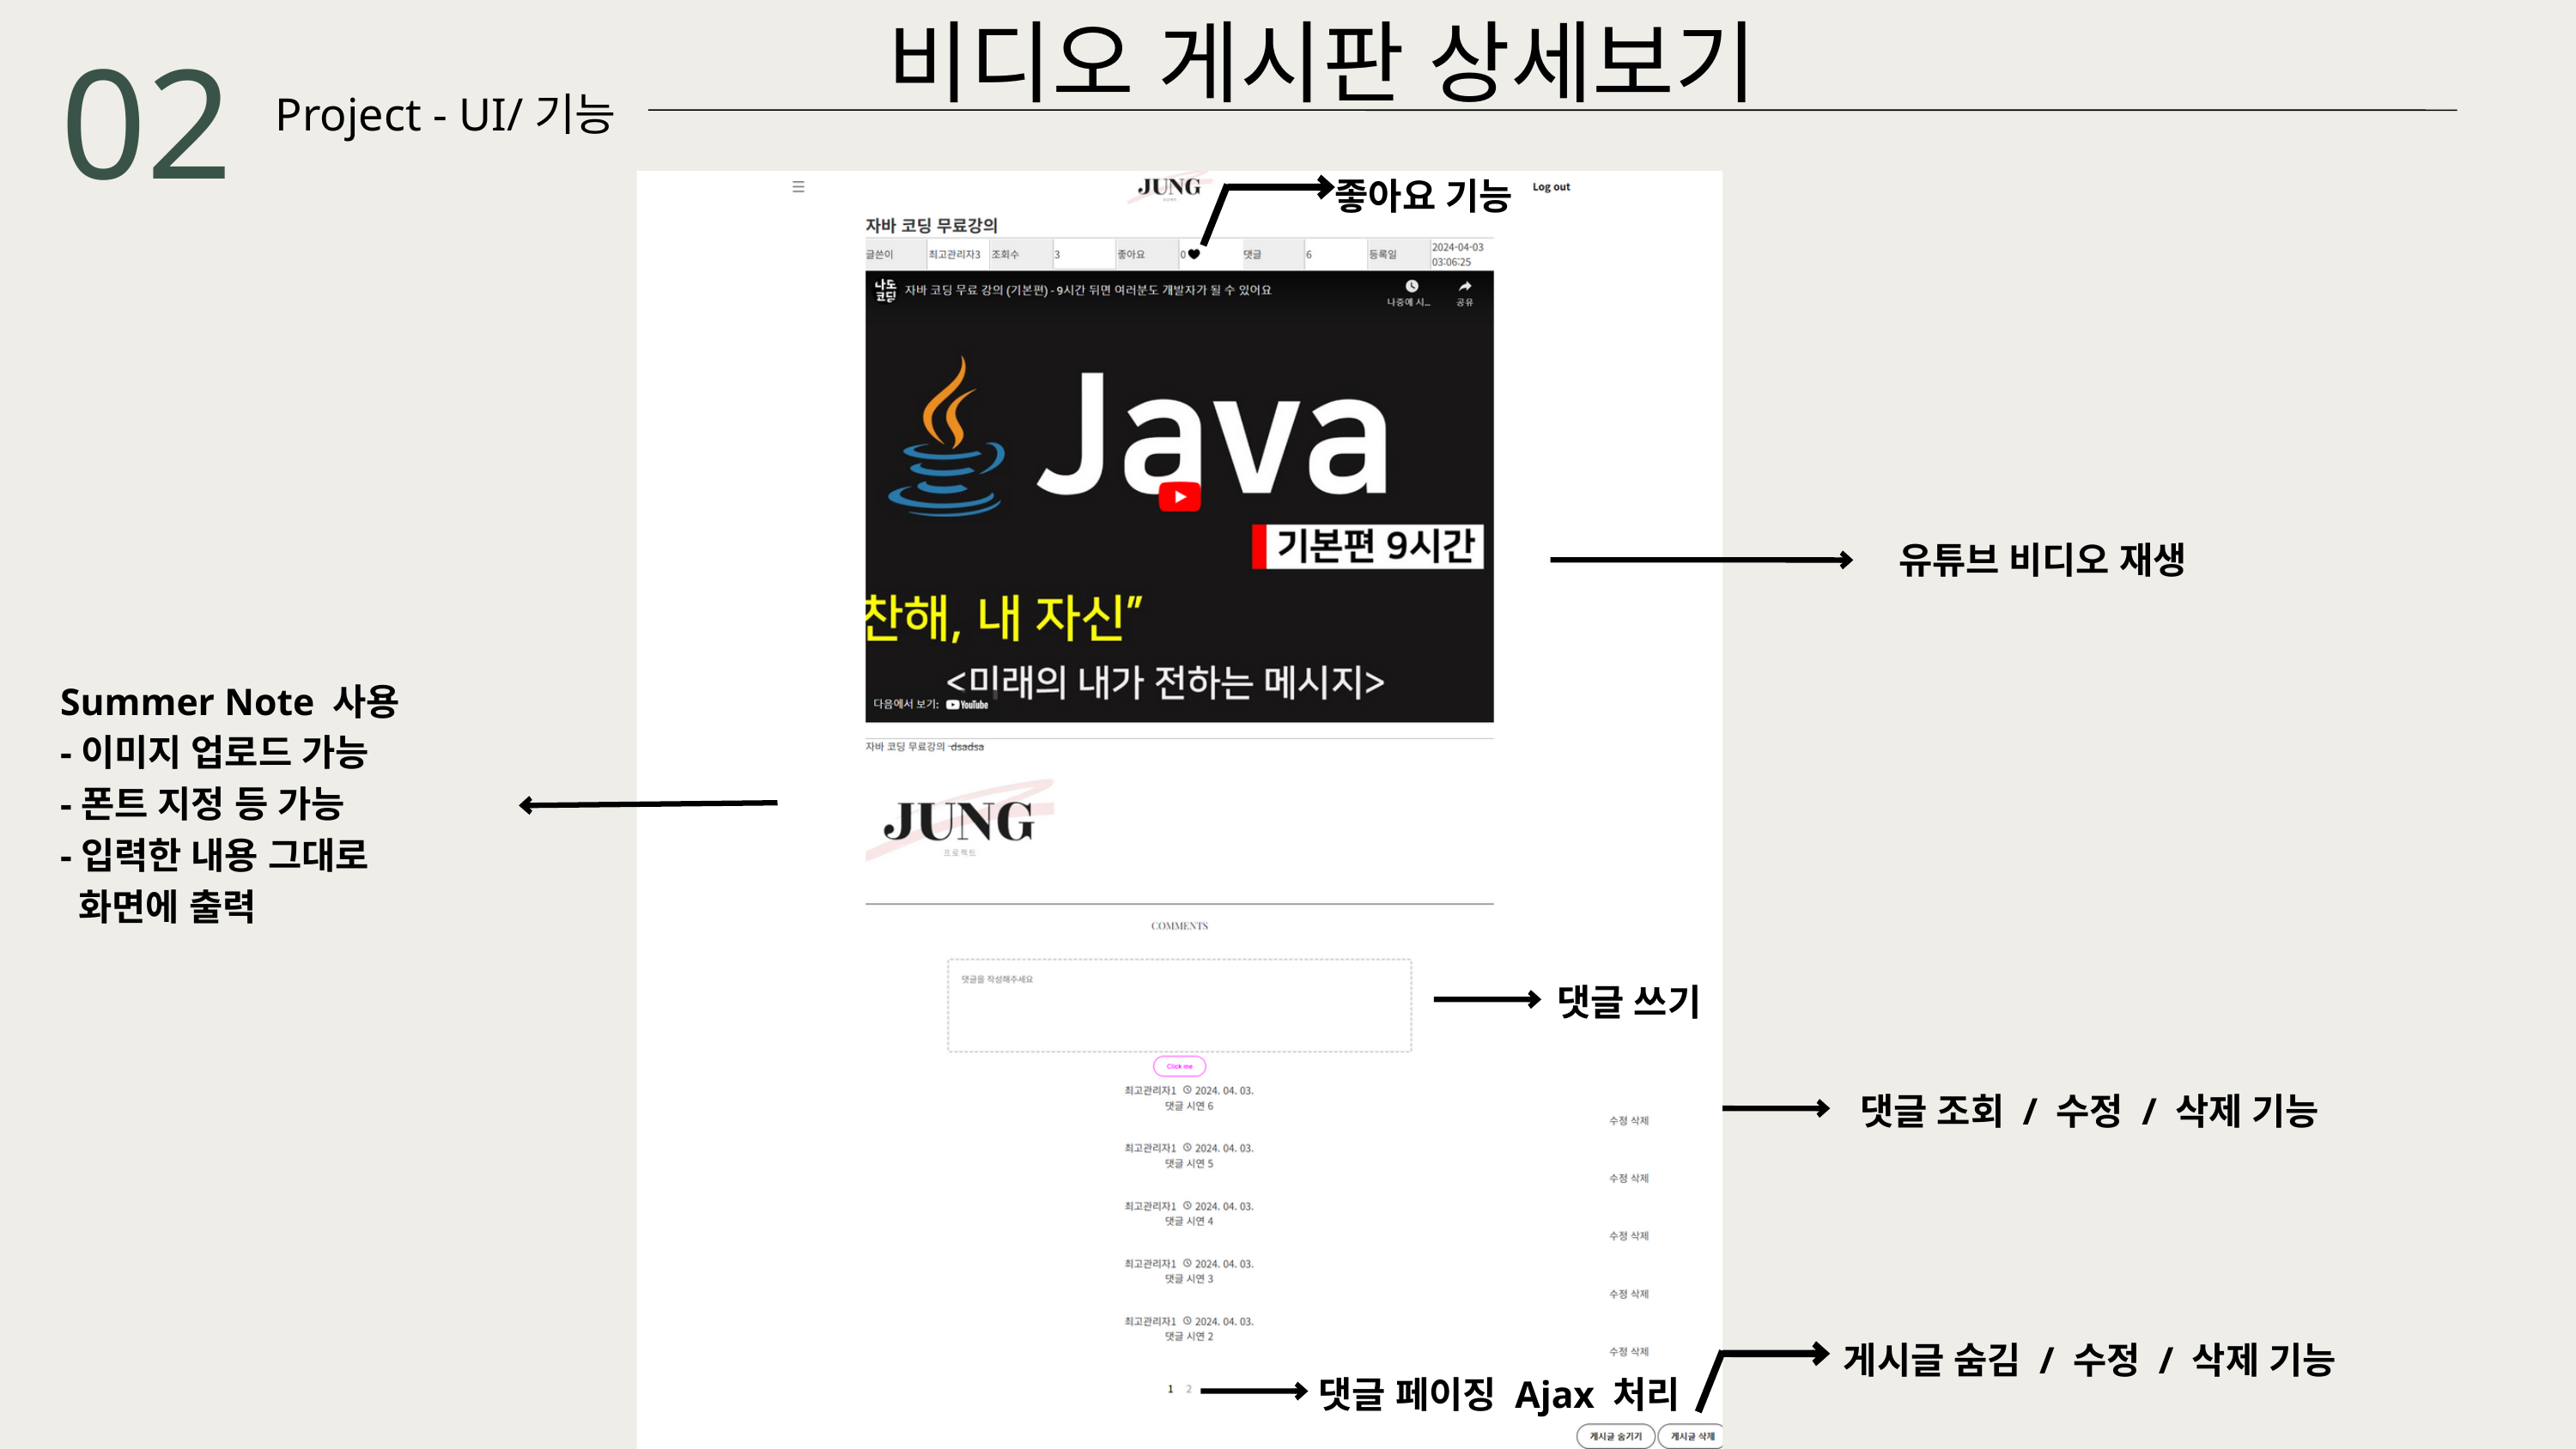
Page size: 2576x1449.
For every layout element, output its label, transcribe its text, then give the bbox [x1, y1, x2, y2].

text_box 댓글 조회 / 수정 / 삭제 기능 [1860, 1081, 2351, 1133]
text_box 비디오 게시판 상세보기 [853, 0, 1793, 114]
text_box Summer Note 사용 -이미지 업로드 가능 -폰트 지정 등 가능 -입력한 내용 그대로 화면에 출력 [60, 670, 460, 928]
text_box Project - UI/기능 [85, 76, 617, 140]
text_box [1200, 183, 1336, 247]
text_box 게시글 숨김 / 수정 / 삭제 기능 [1843, 1330, 2351, 1381]
text_box 좋아요 기능 [1334, 166, 1565, 218]
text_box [1695, 1349, 1831, 1414]
text_box 댓글 쓰기 [1557, 972, 1723, 1024]
text_box 유튜브 비디오 재생 [1899, 530, 2233, 582]
text_box [636, 171, 1723, 1449]
text_box 02 [60, 0, 300, 209]
text_box 댓글 페이징 Ajax 처리 [1318, 1363, 1686, 1416]
